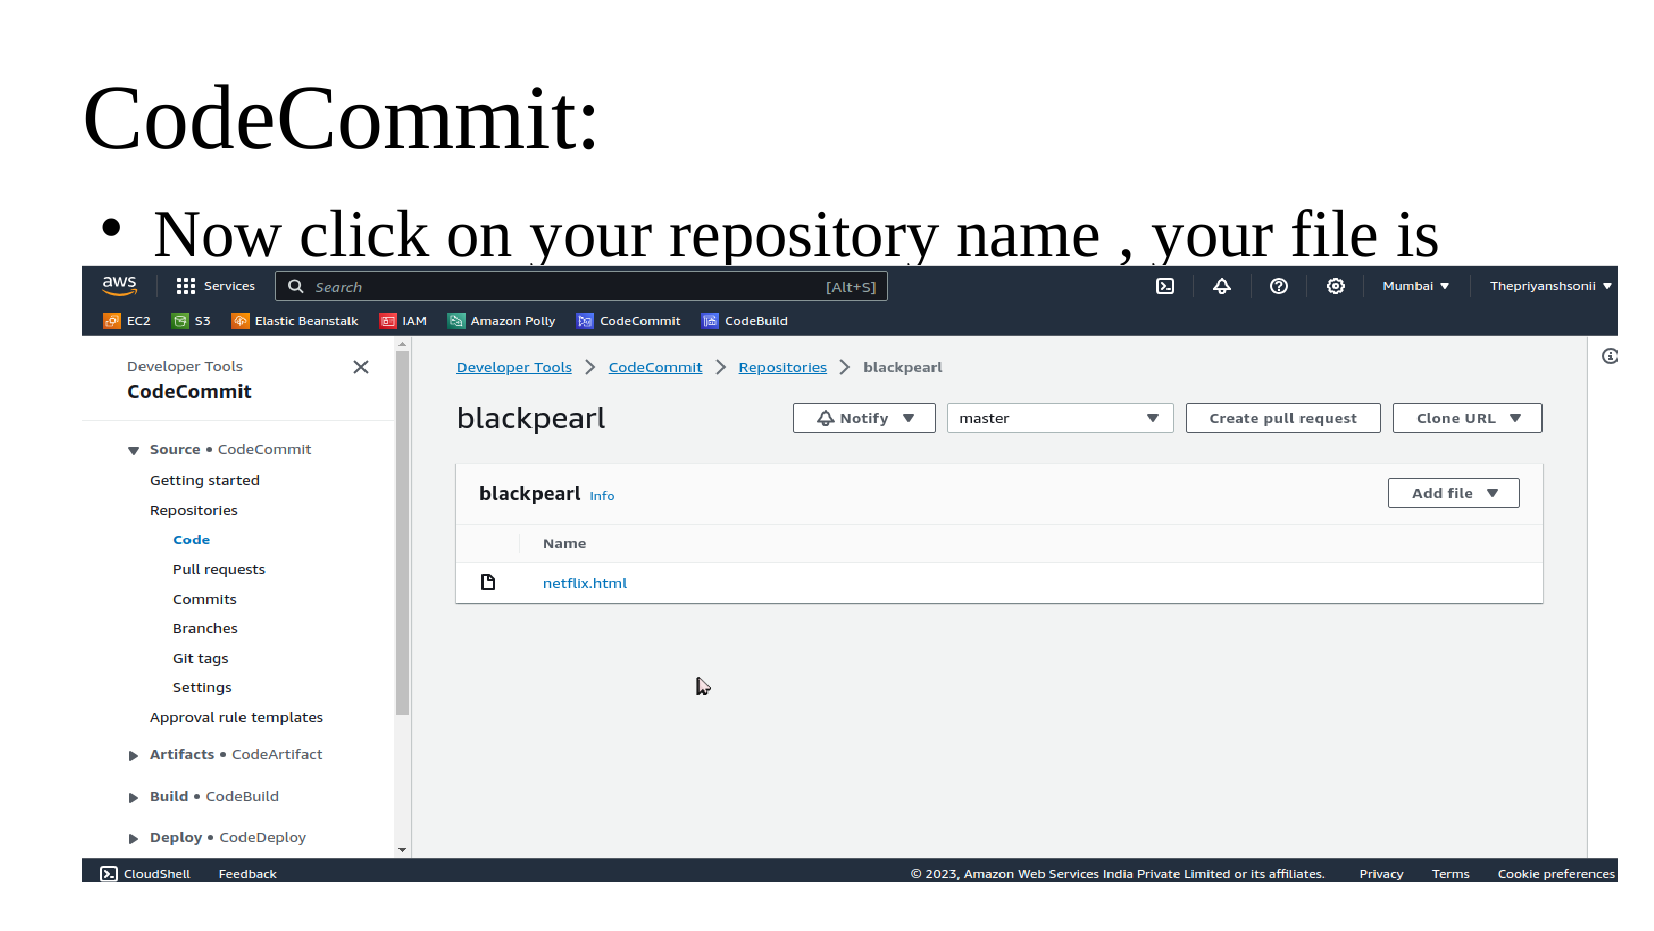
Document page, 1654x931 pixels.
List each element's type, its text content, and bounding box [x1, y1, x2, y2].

list Now click on your repository name , your file is push here. [82, 192, 1571, 265]
picture [82, 265, 1618, 882]
title CodeCommit: [82, 36, 1571, 192]
